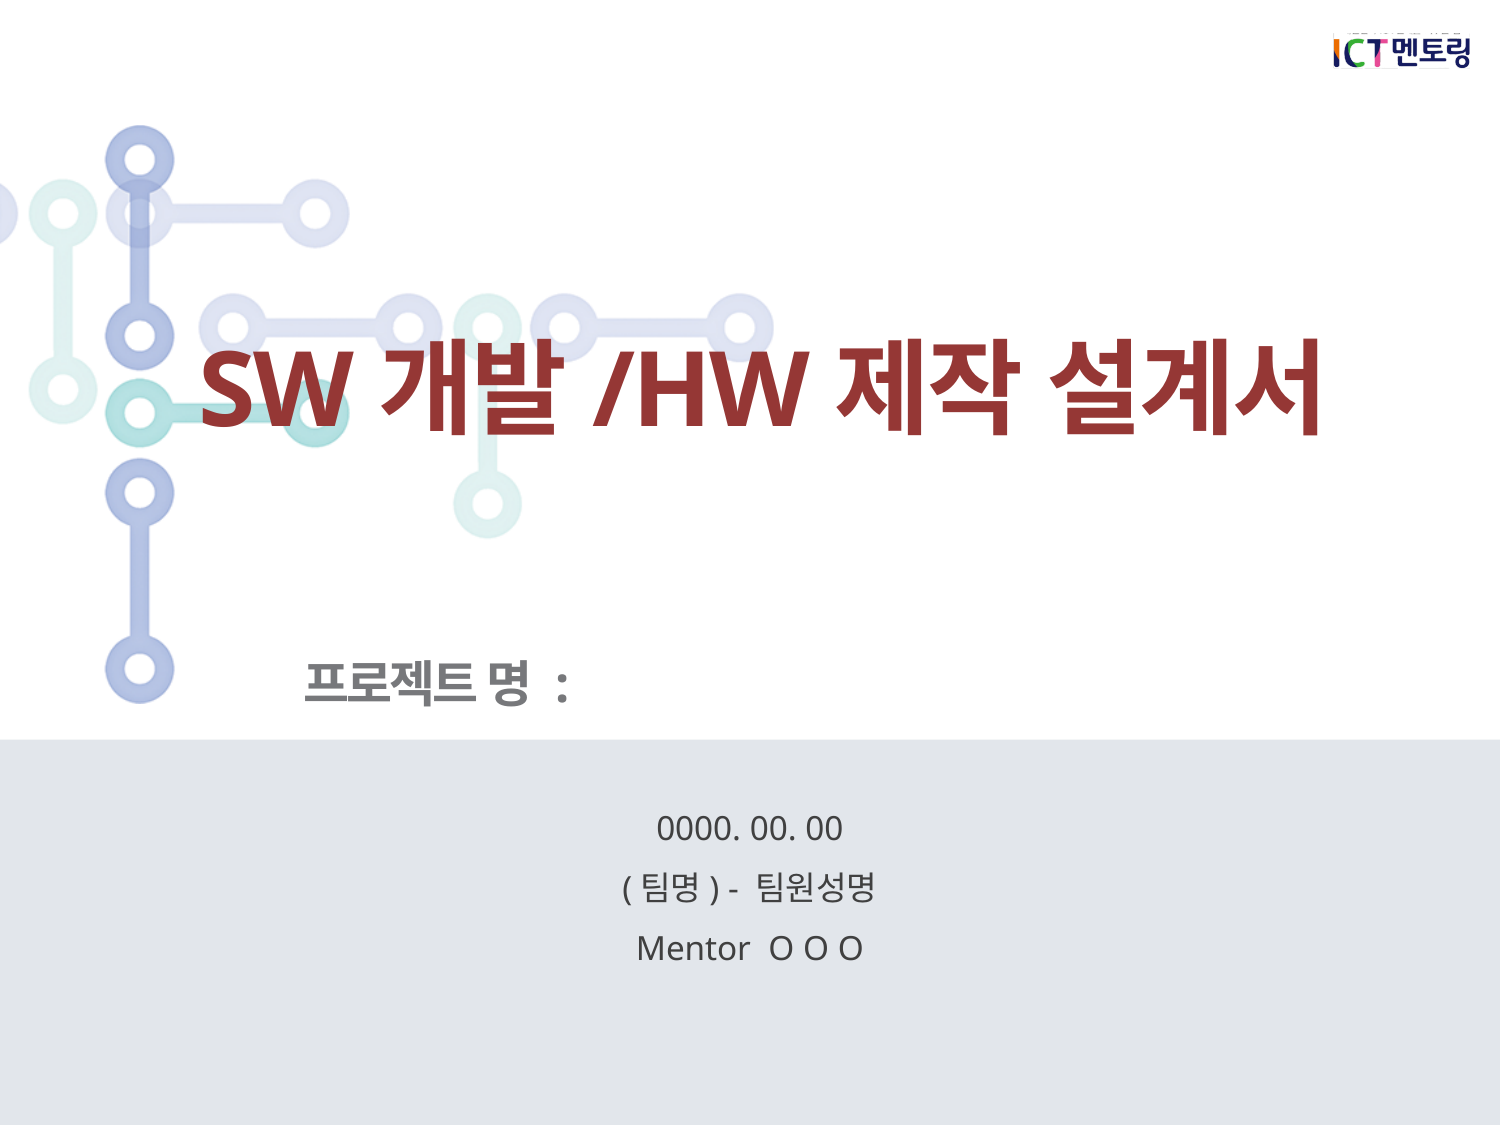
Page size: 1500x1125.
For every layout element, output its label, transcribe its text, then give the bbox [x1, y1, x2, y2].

text_box [0, 738, 1500, 1125]
picture [1301, 33, 1500, 114]
text_box 0000. 00. 00 (팀명) - 팀원성명 Mentor O O O [132, 779, 1368, 975]
picture [0, 125, 774, 704]
text_box SW개발/HW제작 설계서 [777, 314, 1344, 455]
text_box 프로젝트 명 : [289, 645, 1338, 720]
